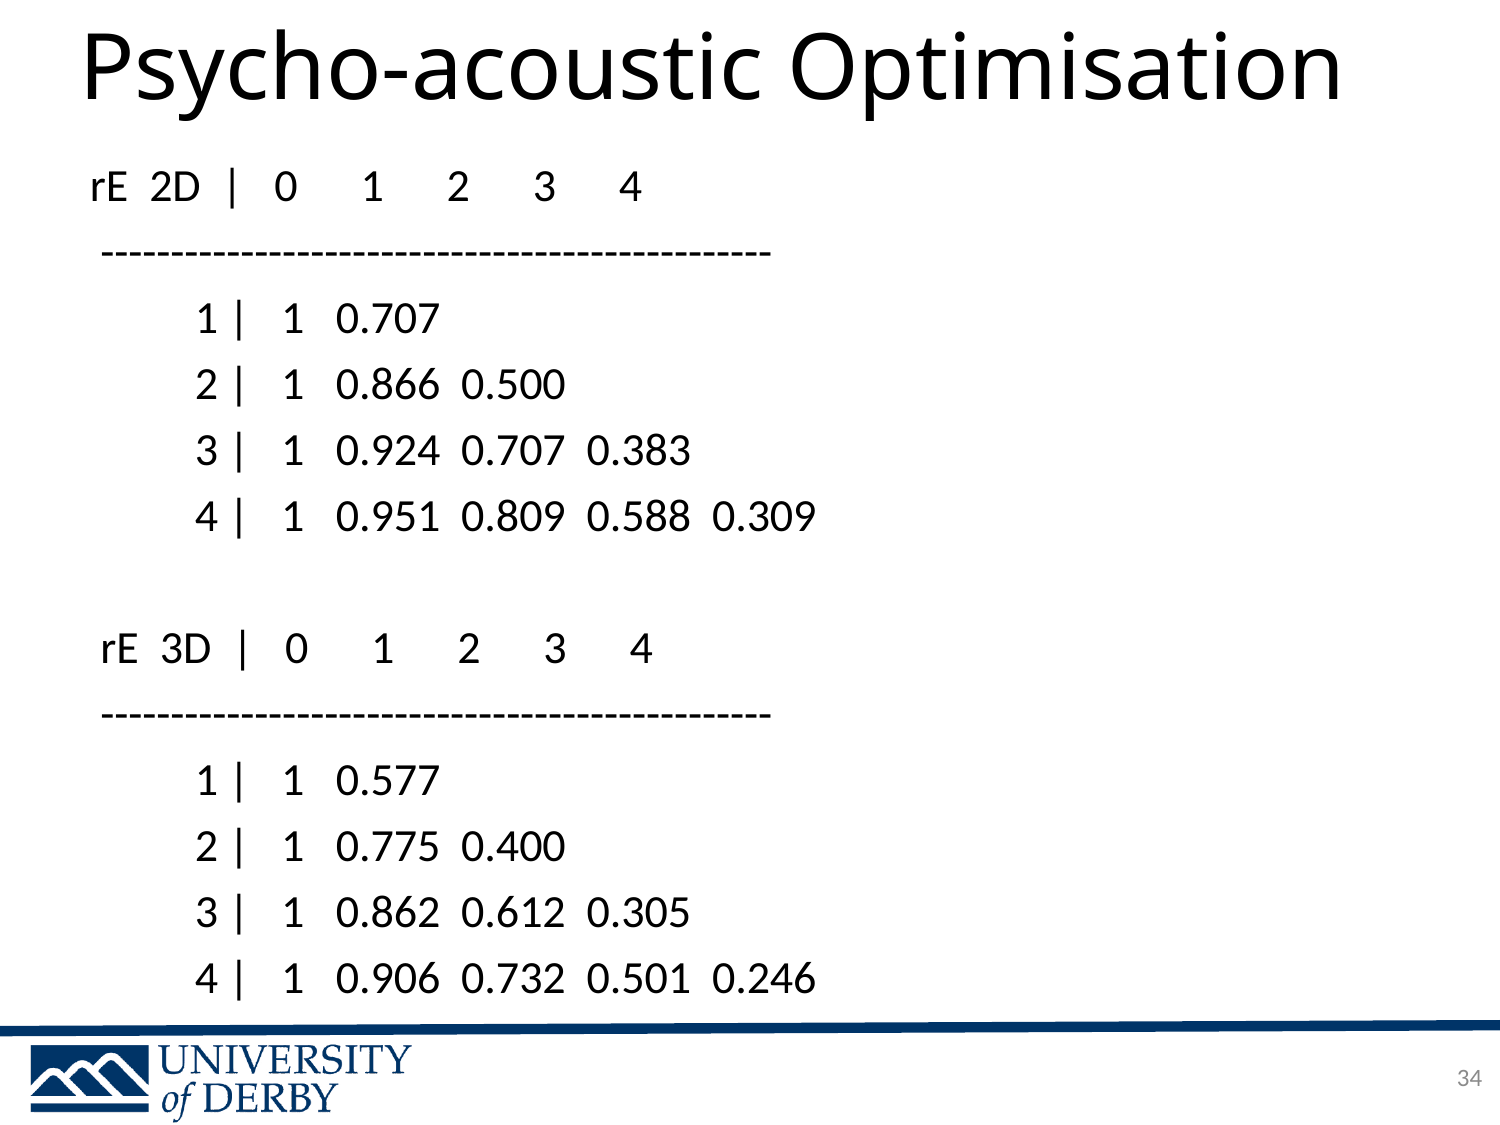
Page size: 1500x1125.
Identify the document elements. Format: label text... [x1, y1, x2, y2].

title Psycho-acoustic Optimisation [64, 0, 1435, 139]
list rE 2D | 0 1 2 3 4 ------------------------------------------------ 1 | 1 0.707 2 | 1 0.866 0.500 3 | 1 0.924 0.707 0.383 4 | 1 0.951 0.809 0.588 0.309 rE 3D | 0 1 2 3 4 ------------------------------------------------ 1 | 1 0.577 2 | 1 0.775 0.400 3 | 1 0.862 0.612 0.305 4 | 1 0.906 0.732 0.501 0.246 [64, 154, 1435, 1014]
slide_number 34 [1333, 1046, 1498, 1107]
picture [0, 1000, 442, 1125]
